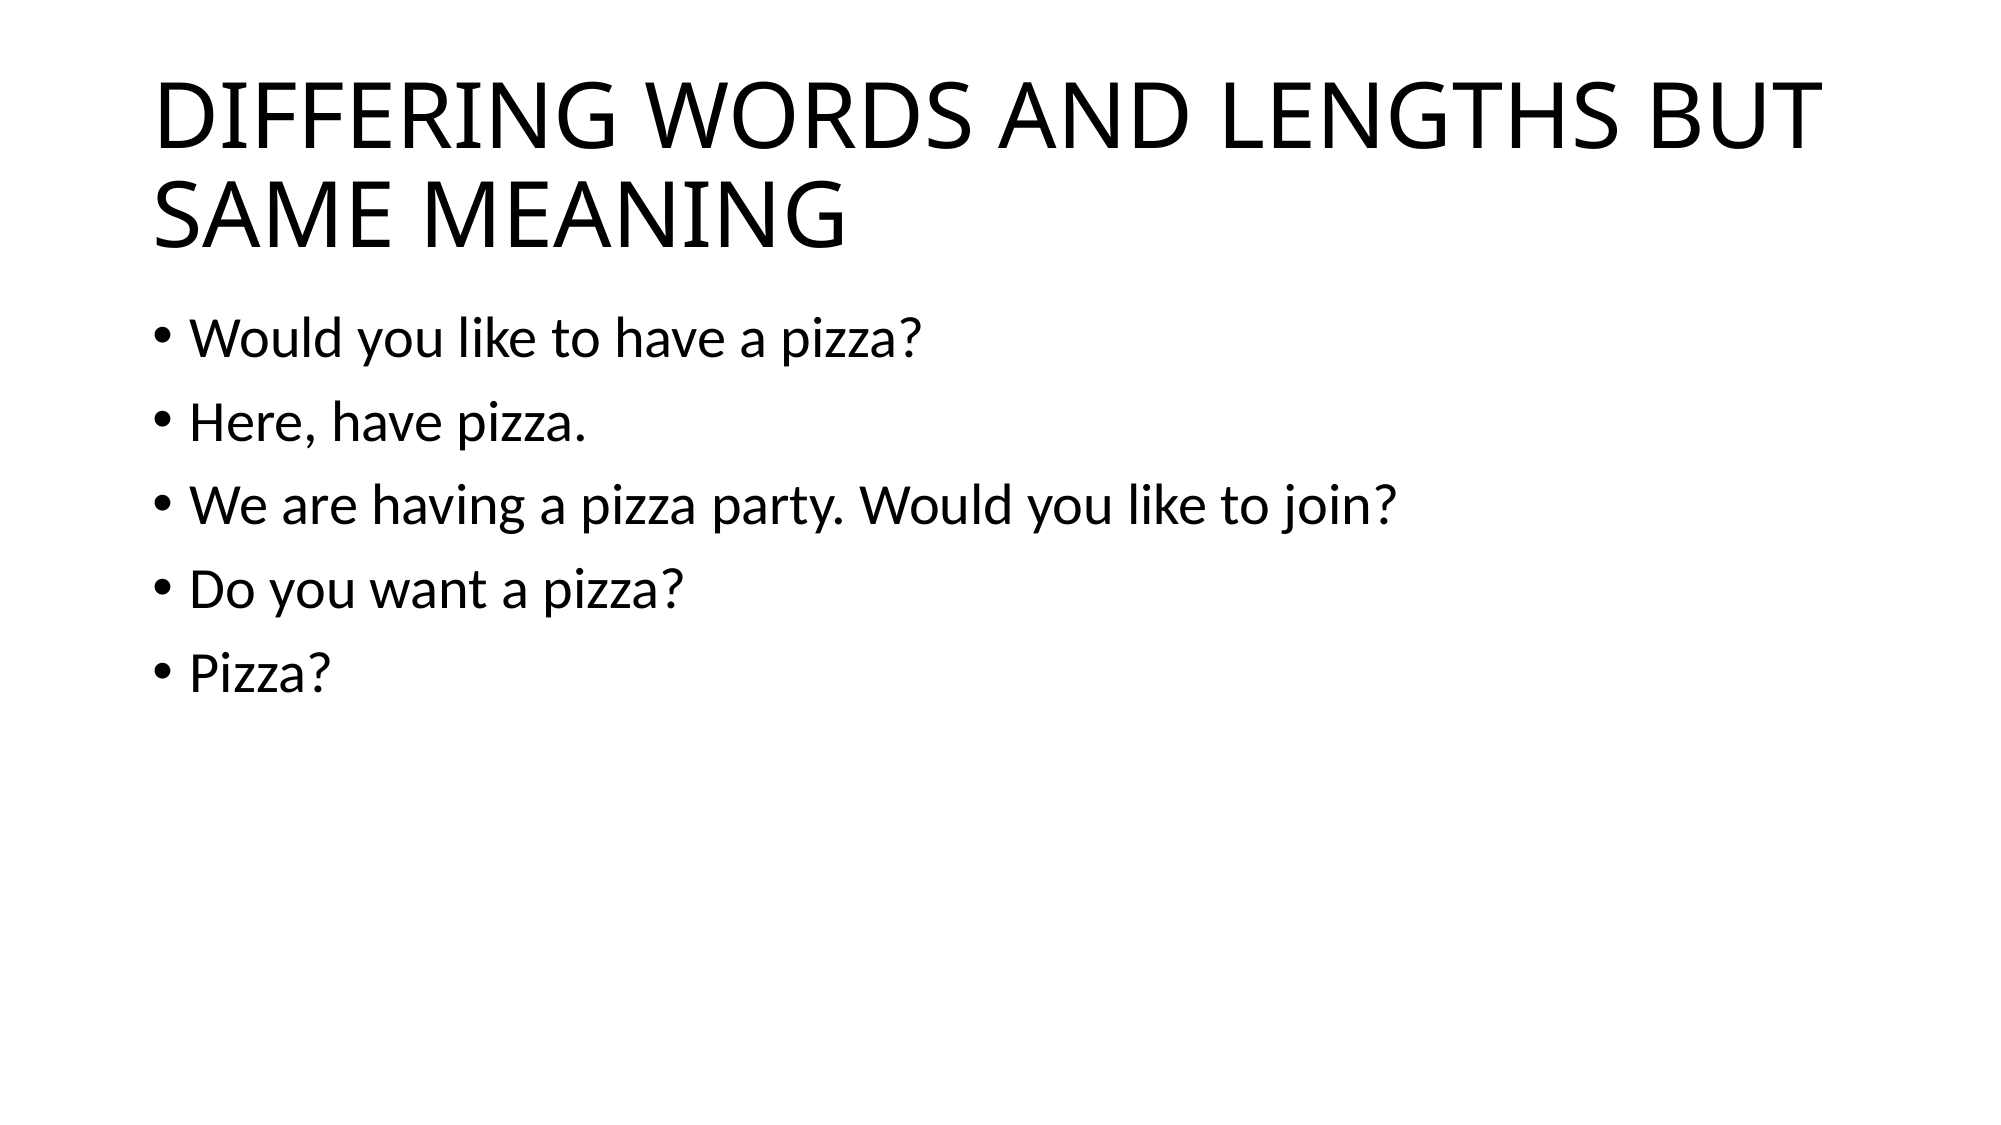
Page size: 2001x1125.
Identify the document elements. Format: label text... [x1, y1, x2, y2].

title DIFFERING WORDS AND LENGTHS BUT SAME MEANING [137, 59, 1863, 278]
list Would you like to have a pizza? Here, have pizza. We are having a pizza party. Would you like to join? Do you want a pizza? Pizza? [137, 299, 1863, 1014]
